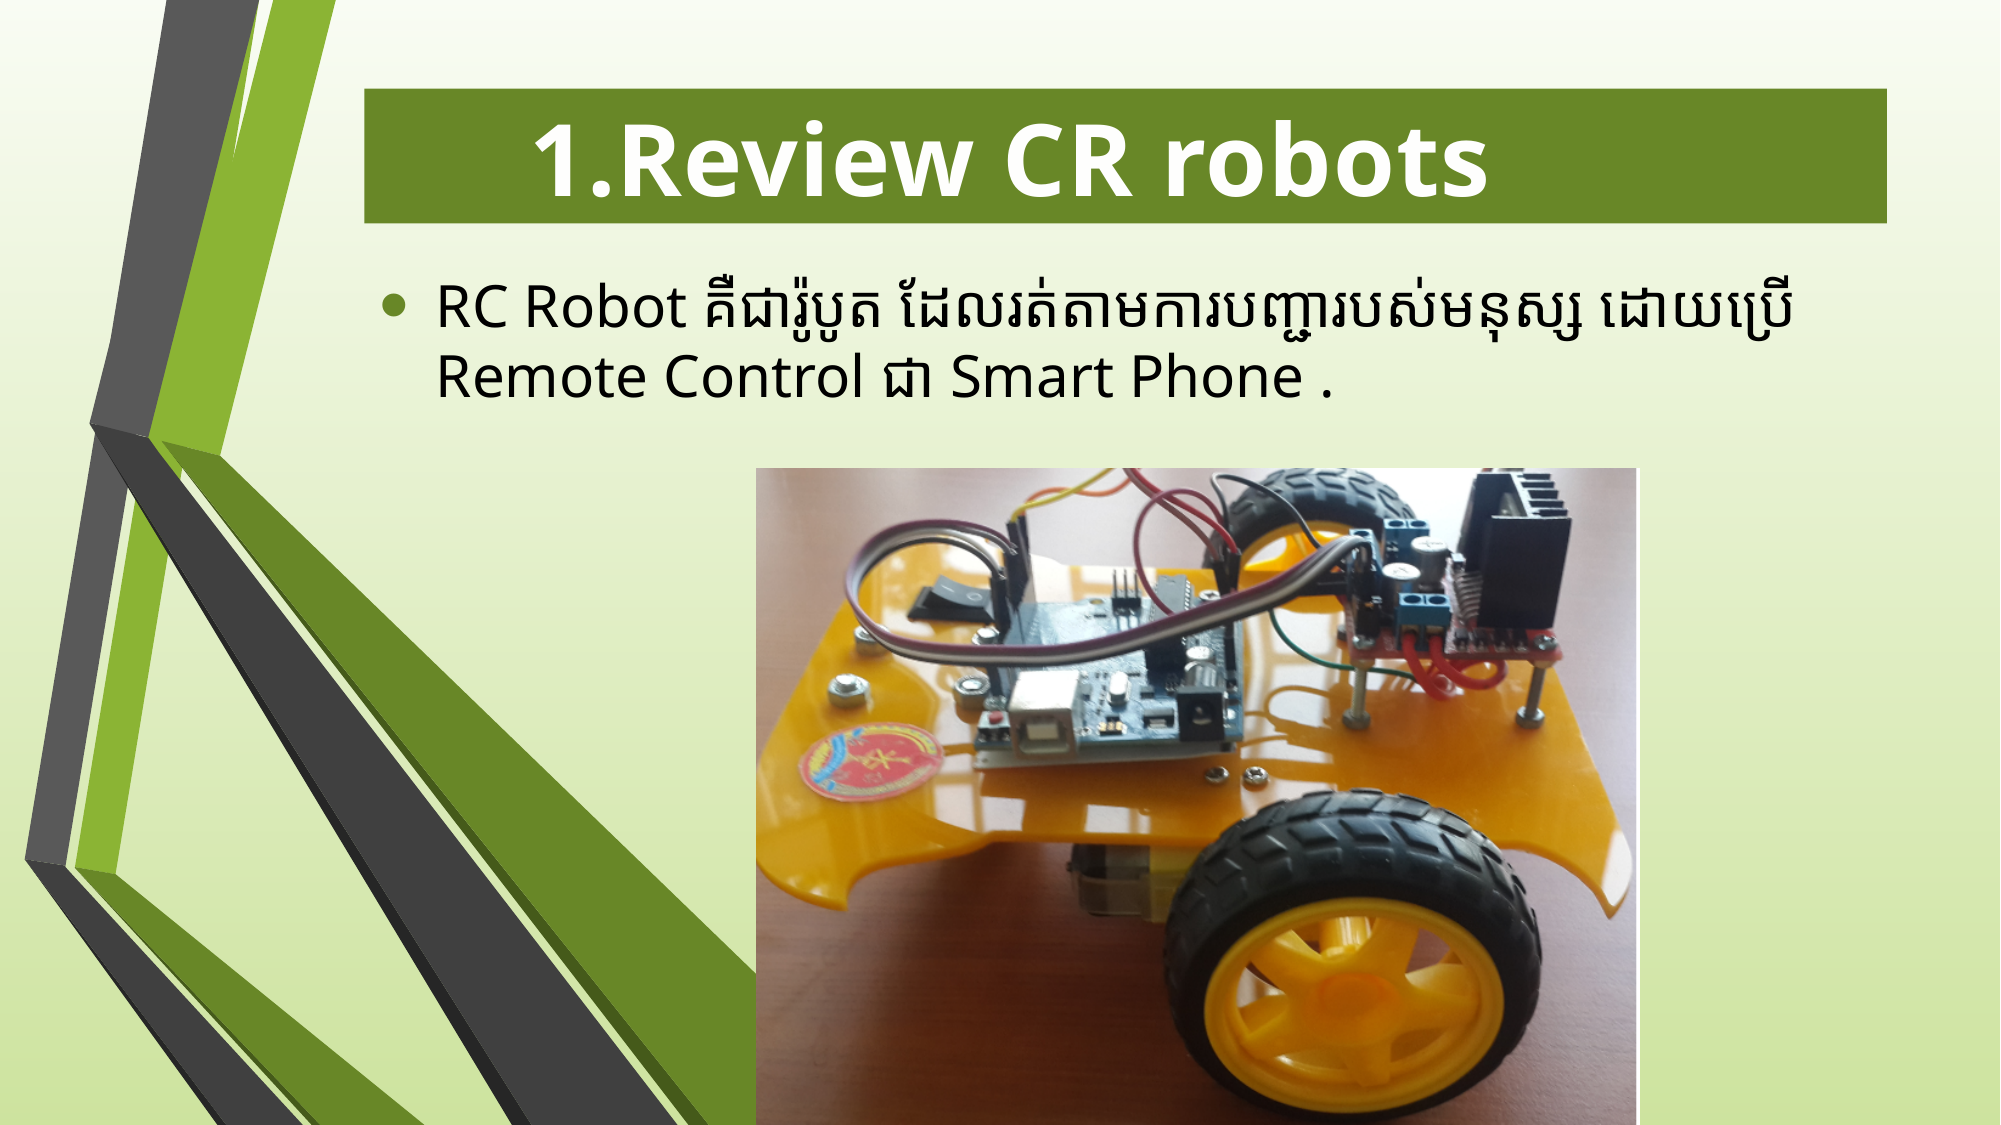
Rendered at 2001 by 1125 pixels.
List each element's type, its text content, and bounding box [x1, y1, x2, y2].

subtitle RC Robot គឺជារ៉ូបូត ដែលរត់តាមការបញ្ជារបស់មនុស្ស ដោយប្រើ Remote Control ជា Smart Phone . [364, 261, 1887, 444]
picture [756, 467, 1640, 1125]
text_box 1.Review CR robots [364, 88, 1887, 224]
